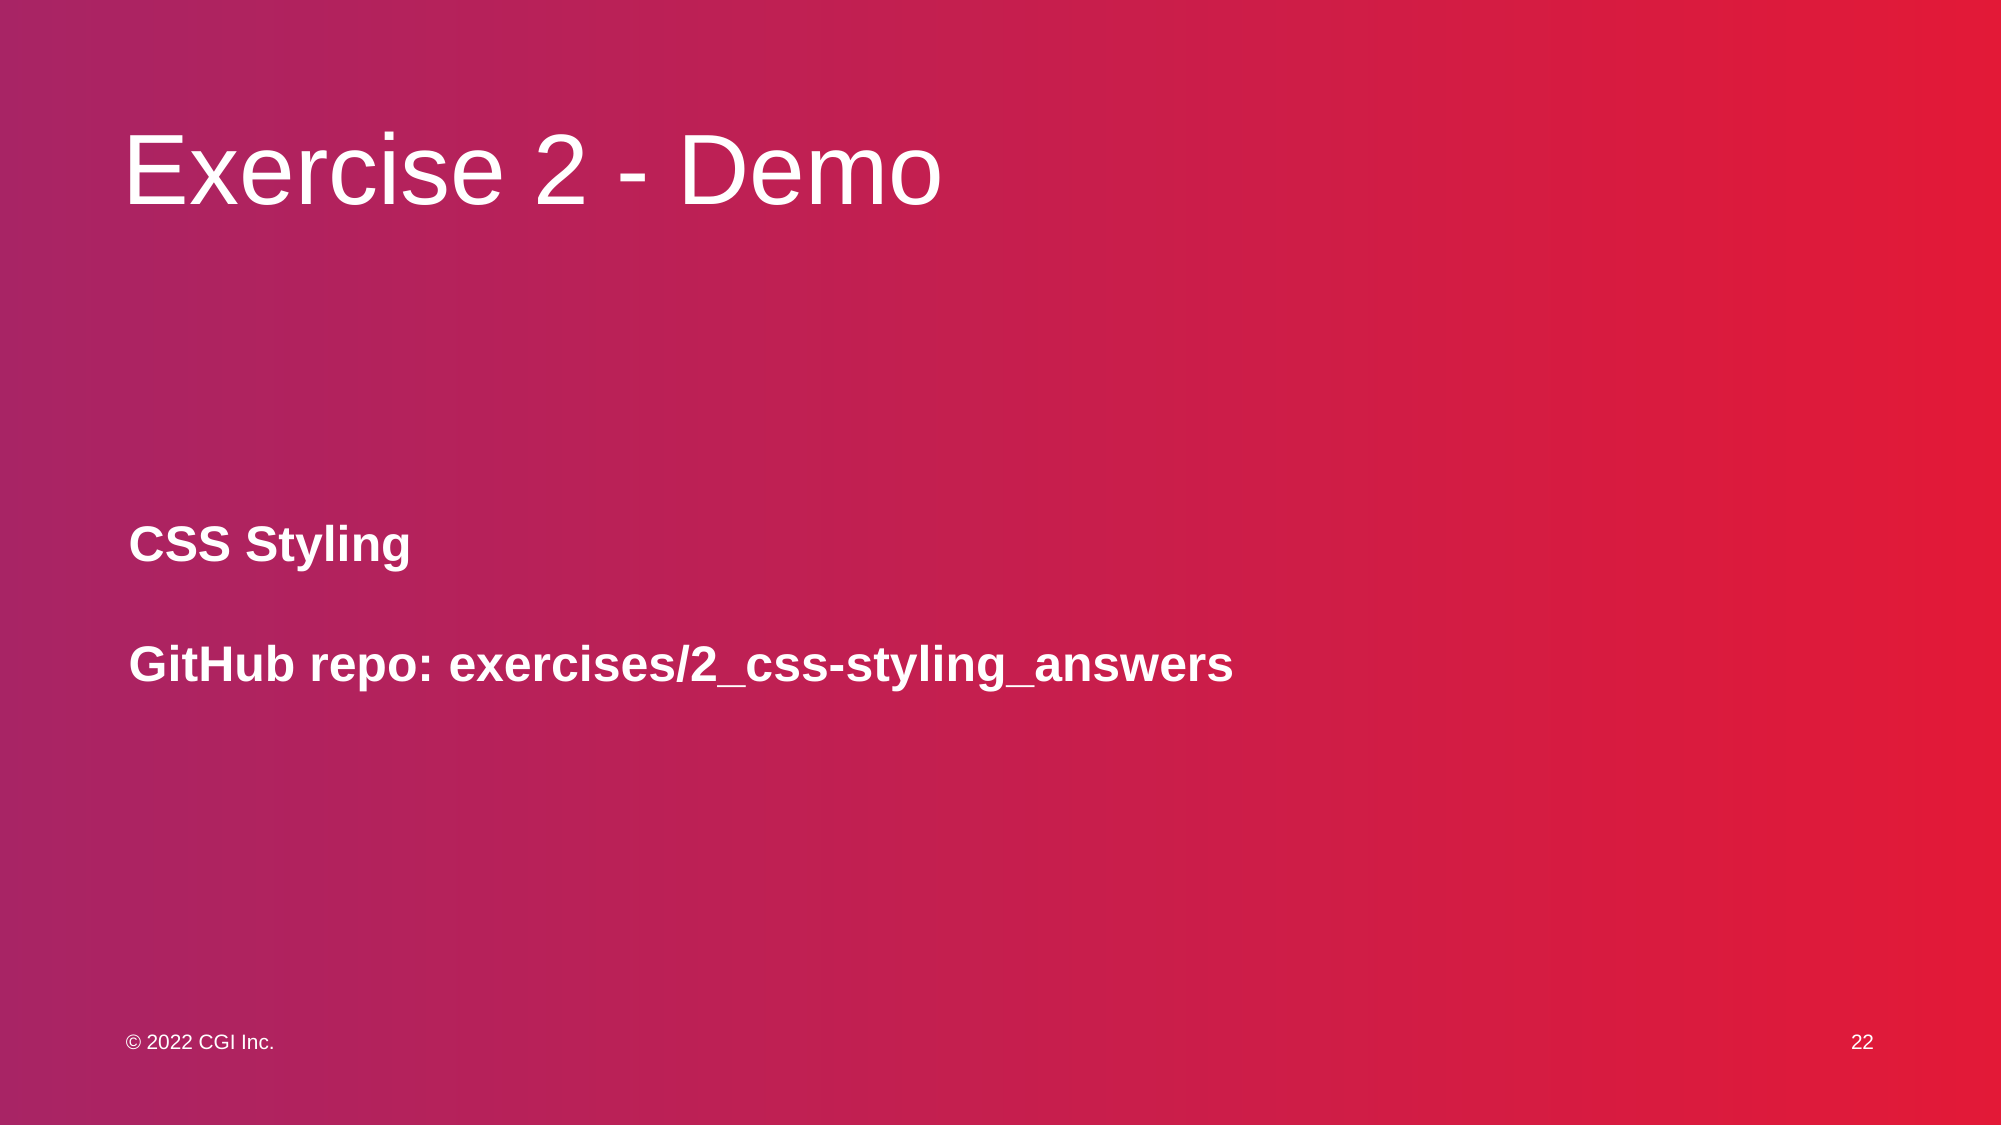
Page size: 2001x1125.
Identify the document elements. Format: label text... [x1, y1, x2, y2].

subtitle CSS Styling GitHub repo: exercises/2_css-styling_answers [128, 511, 1461, 849]
slide_number 22 [1831, 1027, 1875, 1056]
title Exercise 2 - Demo [122, 104, 1130, 470]
